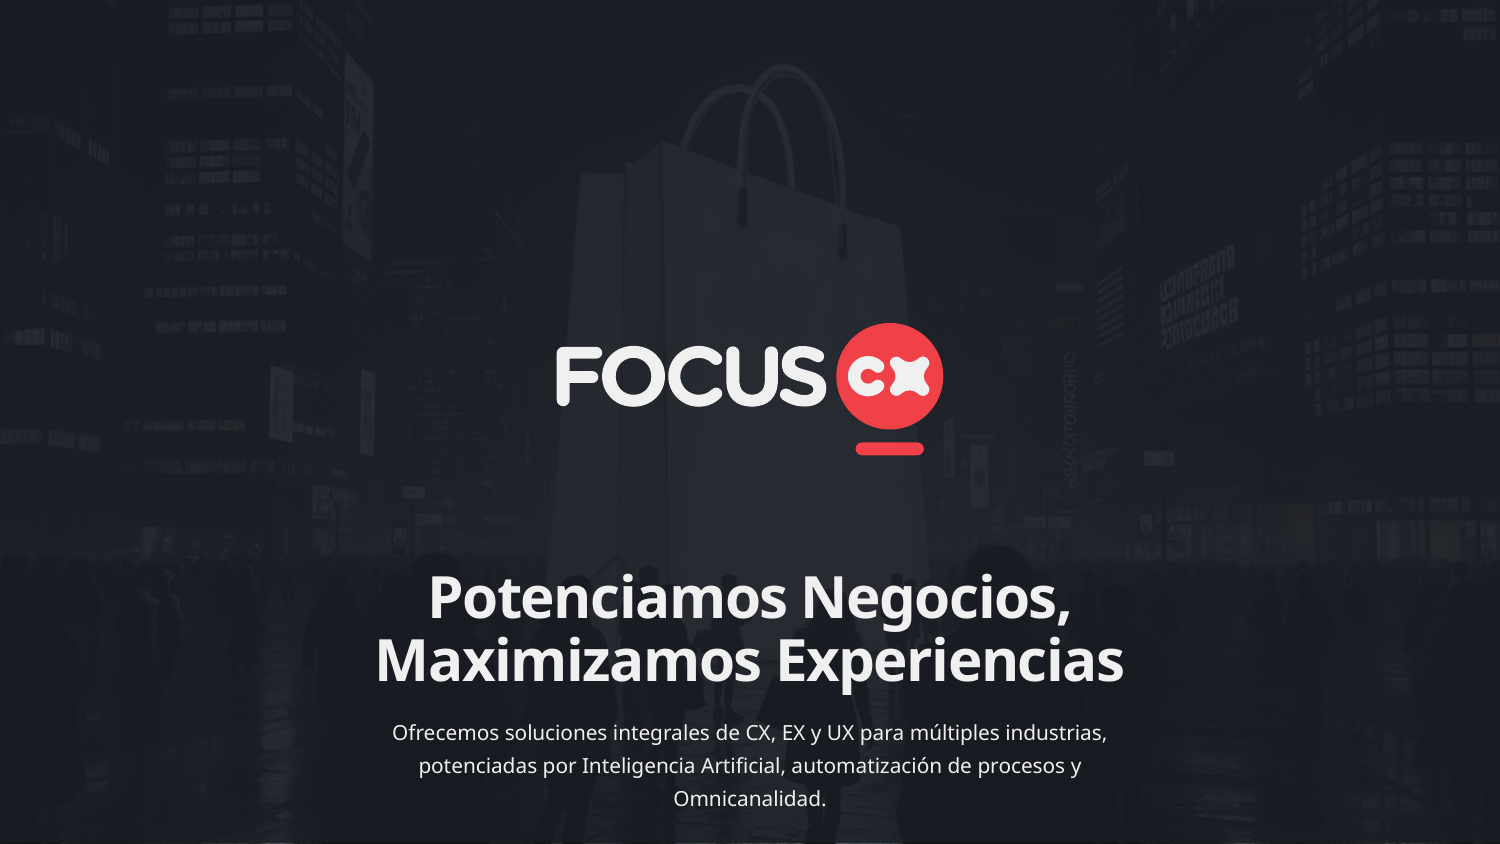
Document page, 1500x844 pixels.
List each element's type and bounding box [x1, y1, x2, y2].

text_box [556, 323, 944, 456]
picture [0, 0, 1500, 844]
